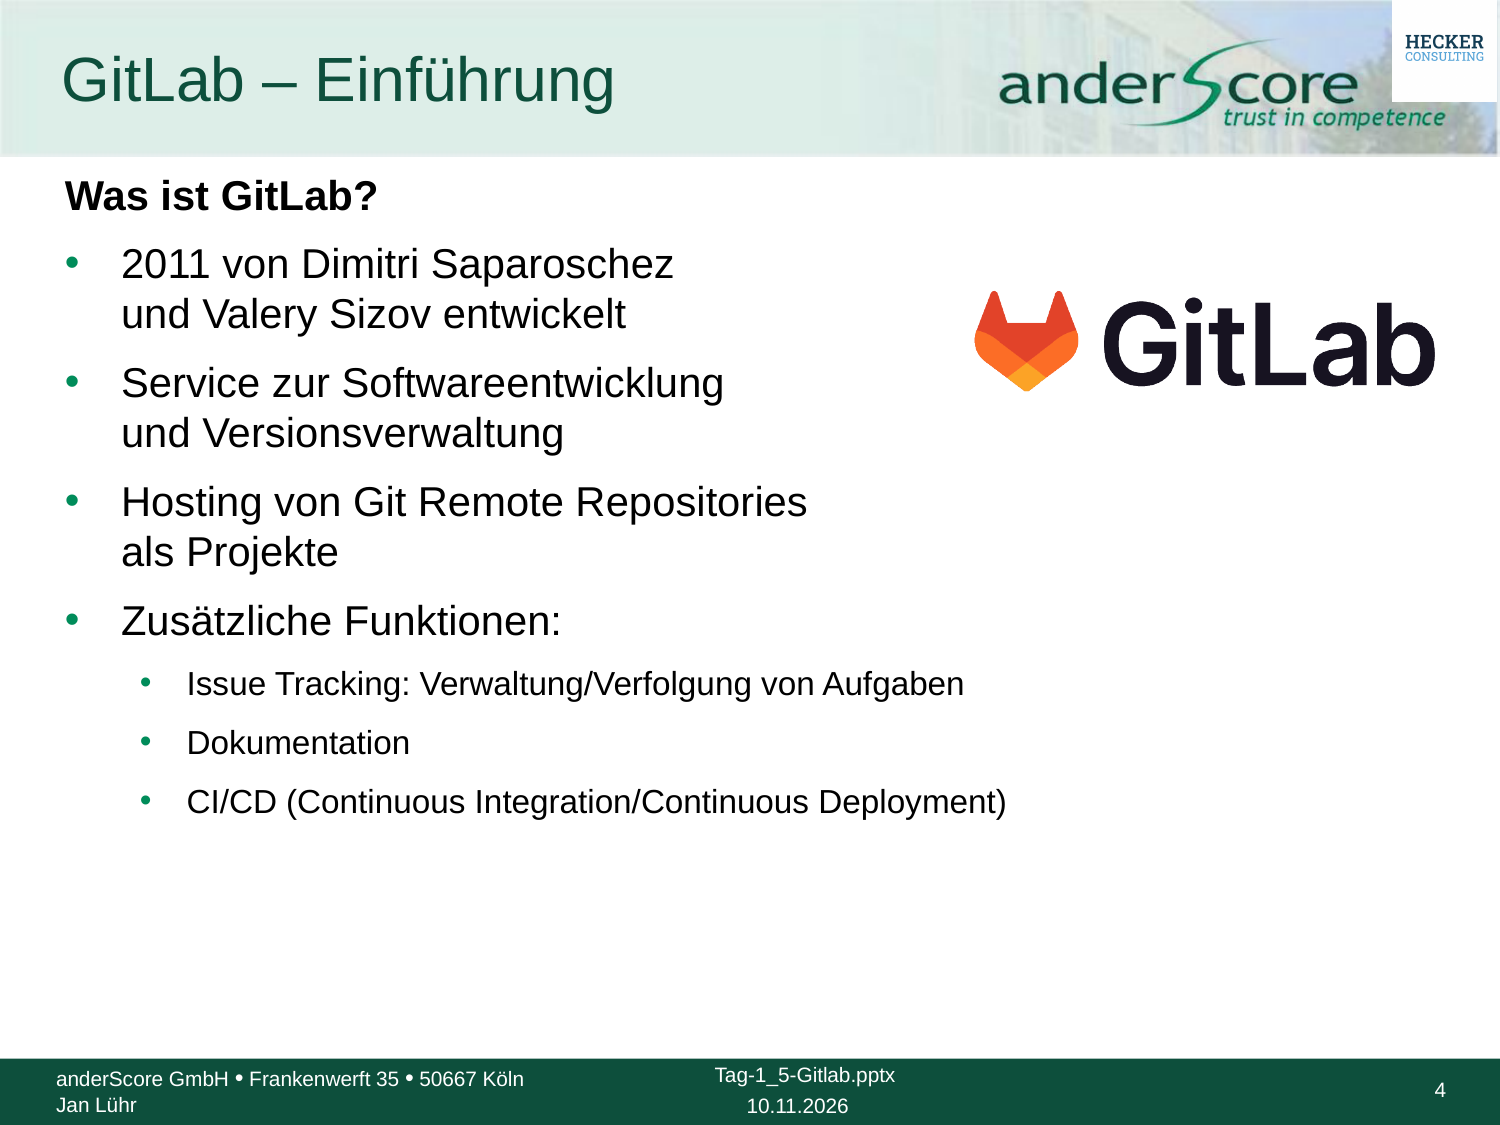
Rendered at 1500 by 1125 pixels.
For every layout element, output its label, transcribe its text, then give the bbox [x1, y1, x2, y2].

picture [0, 0, 1500, 157]
picture [974, 290, 1435, 392]
title GitLab – Einführung [46, 23, 975, 140]
list Was ist GitLab? 2011 von Dimitri Saparoschez und Valery Sizov entwickelt Service zur Softwareentwicklung und Versionsverwaltung Hosting von Git Remote Repositories als Projekte Zusätzliche Funktionen: Issue Tracking: Verwaltung/Verfolgung von Aufgaben Dokumentation CI/CD (Continuous Integration/Continuous Deployment) [49, 160, 1447, 1047]
